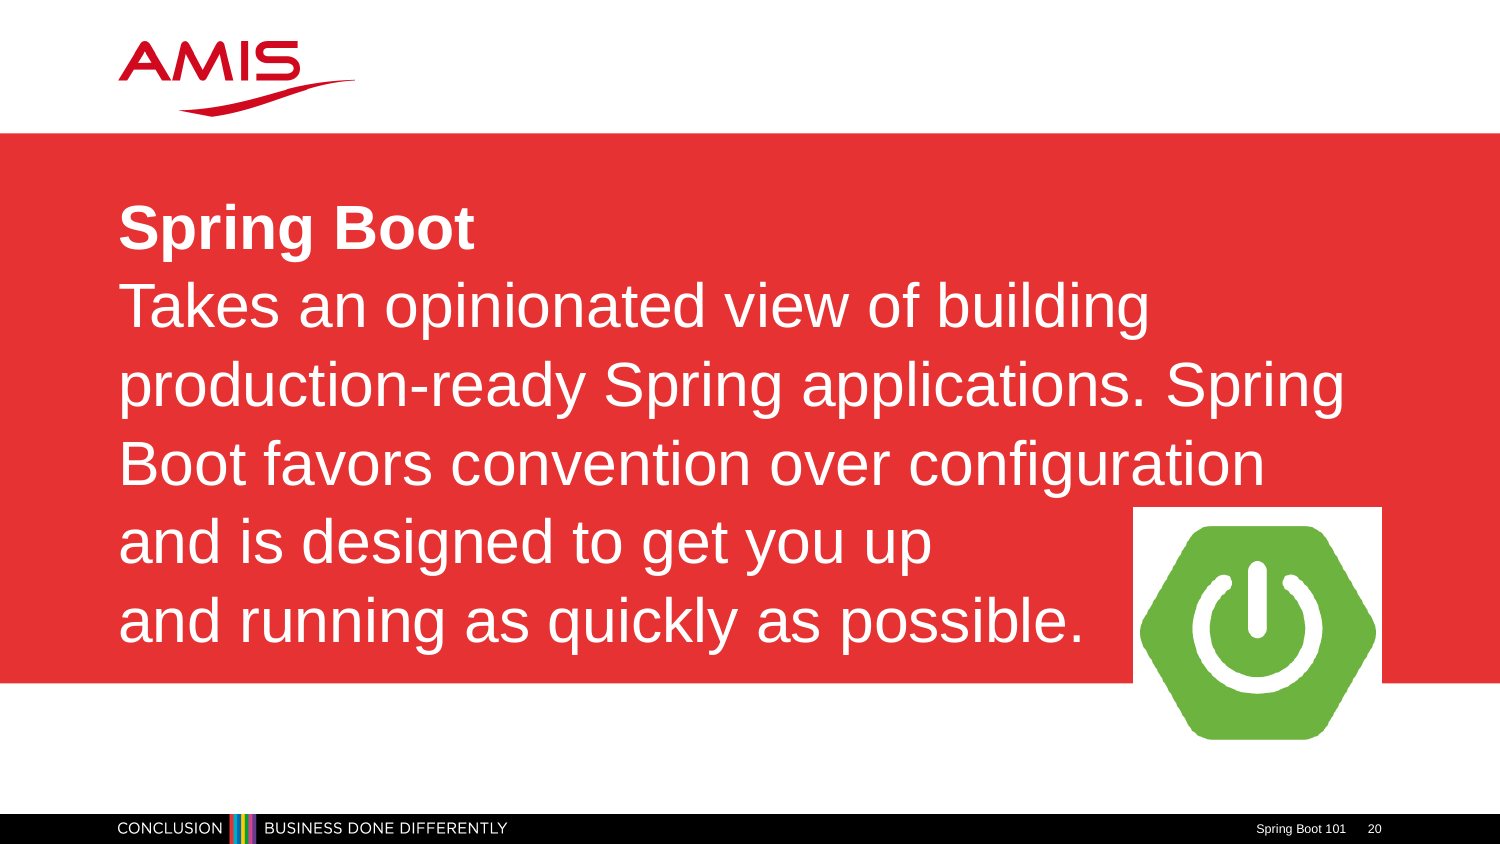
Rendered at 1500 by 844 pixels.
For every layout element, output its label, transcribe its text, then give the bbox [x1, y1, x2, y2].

slide_number 20 [1358, 820, 1382, 839]
picture [0, 814, 236, 844]
footer Spring Boot 101 [814, 820, 1347, 839]
title Spring Boot Takes an opinionated view of building production-ready Spring applications. Spring Boot favors convention over configuration and is designed to get you up and running as quickly as possible. [118, 183, 1382, 502]
picture [239, 814, 1500, 844]
picture [106, 17, 579, 125]
picture [1133, 507, 1382, 756]
